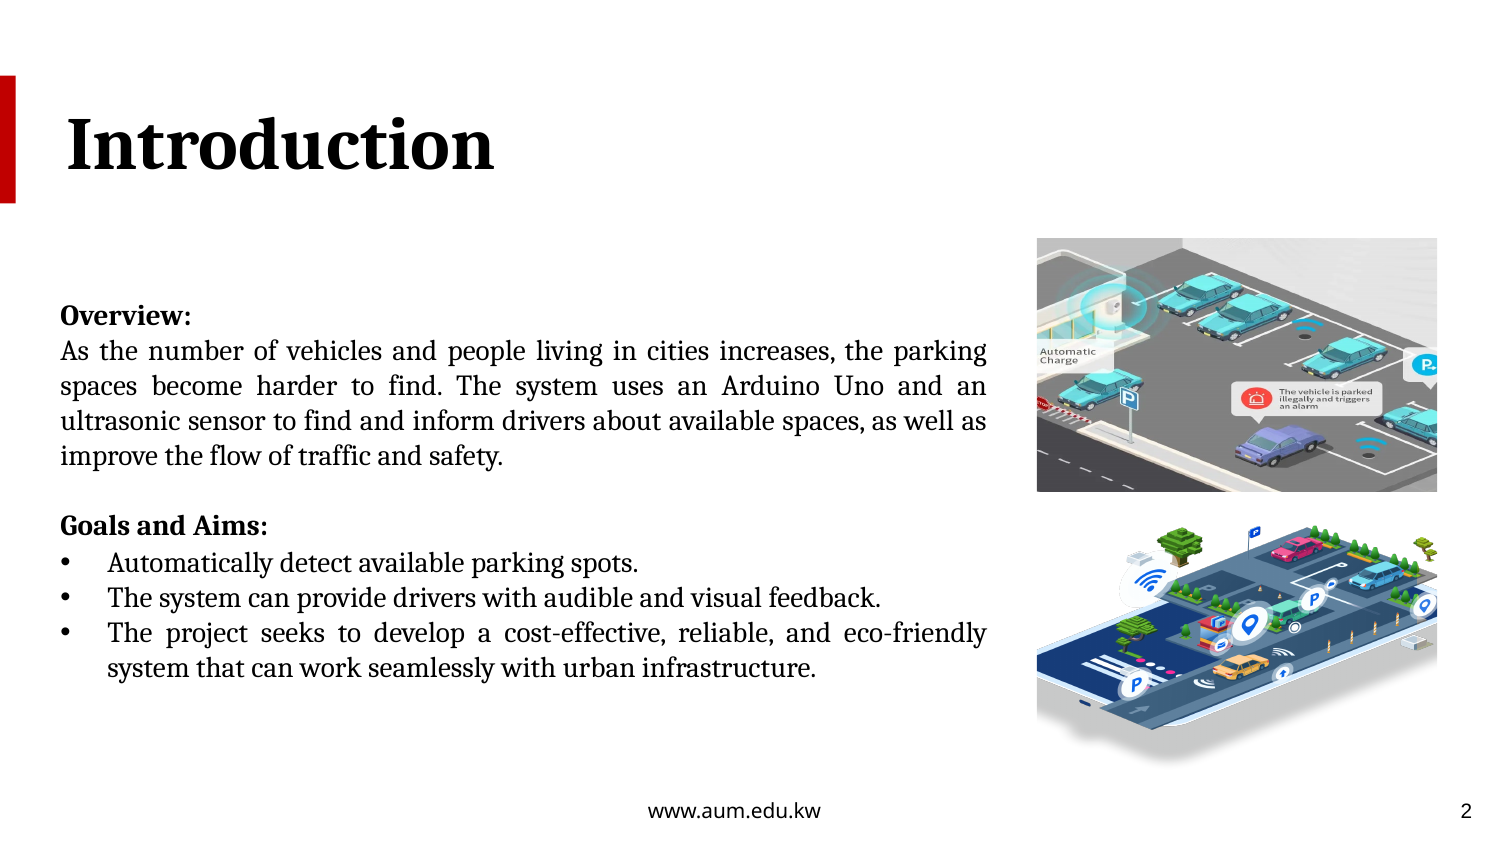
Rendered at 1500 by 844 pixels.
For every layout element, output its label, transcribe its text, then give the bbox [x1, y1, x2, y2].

title Introduction [51, 79, 662, 206]
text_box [1036, 238, 1438, 772]
text_box Overview: As the number of vehicles and people living in cities increases, the parking spaces become harder to find. The system uses an Arduino Uno and an ultrasonic sensor to find and inform drivers about available spaces, as well as improve the flow of traffic and safety. Goals and Aims: Automatically detect available parking spots. The system can provide drivers with audible and visual feedback. The project seeks to develop a cost-effective, reliable, and eco-friendly system that can work seamlessly with urban infrastructure. [45, 253, 1003, 691]
